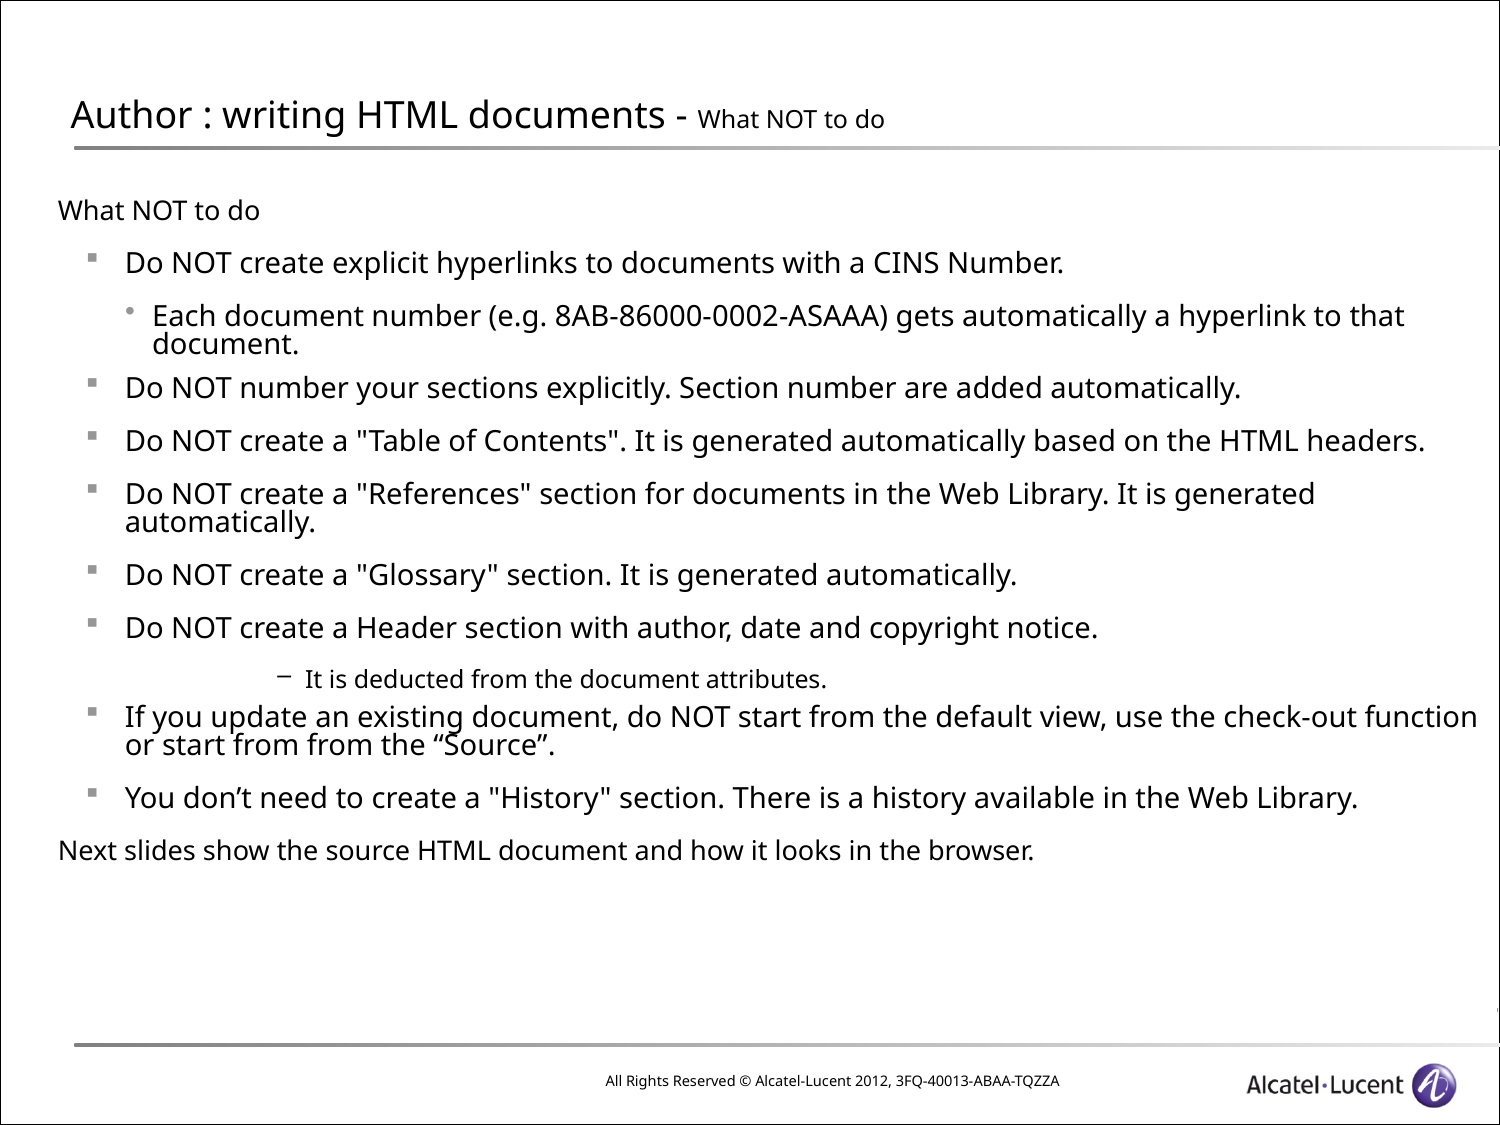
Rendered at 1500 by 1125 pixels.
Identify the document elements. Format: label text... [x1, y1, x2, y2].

list What NOT to do Do NOT create explicit hyperlinks to documents with a CINS Number. Each document number (e.g. 8AB-86000-0002-ASAAA) gets automatically a hyperlink to that document. Do NOT number your sections explicitly. Section number are added automatically. Do NOT create a "Table of Contents". It is generated automatically based on the HTML headers. Do NOT create a "References" section for documents in the Web Library. It is generated automatically. Do NOT create a "Glossary" section. It is generated automatically. Do NOT create a Header section with author, date and copyright notice. It is deducted from the document attributes. If you update an existing document, do NOT start from the default view, use the check-out function or start from from the “Source”. You don’t need to create a "History" section. There is a history available in the Web Library. Next slides show the source HTML document and how it looks in the browser. [57, 199, 1500, 959]
picture [1224, 1061, 1478, 1114]
title Author : writing HTML documents - What NOT to do [70, 11, 1425, 137]
